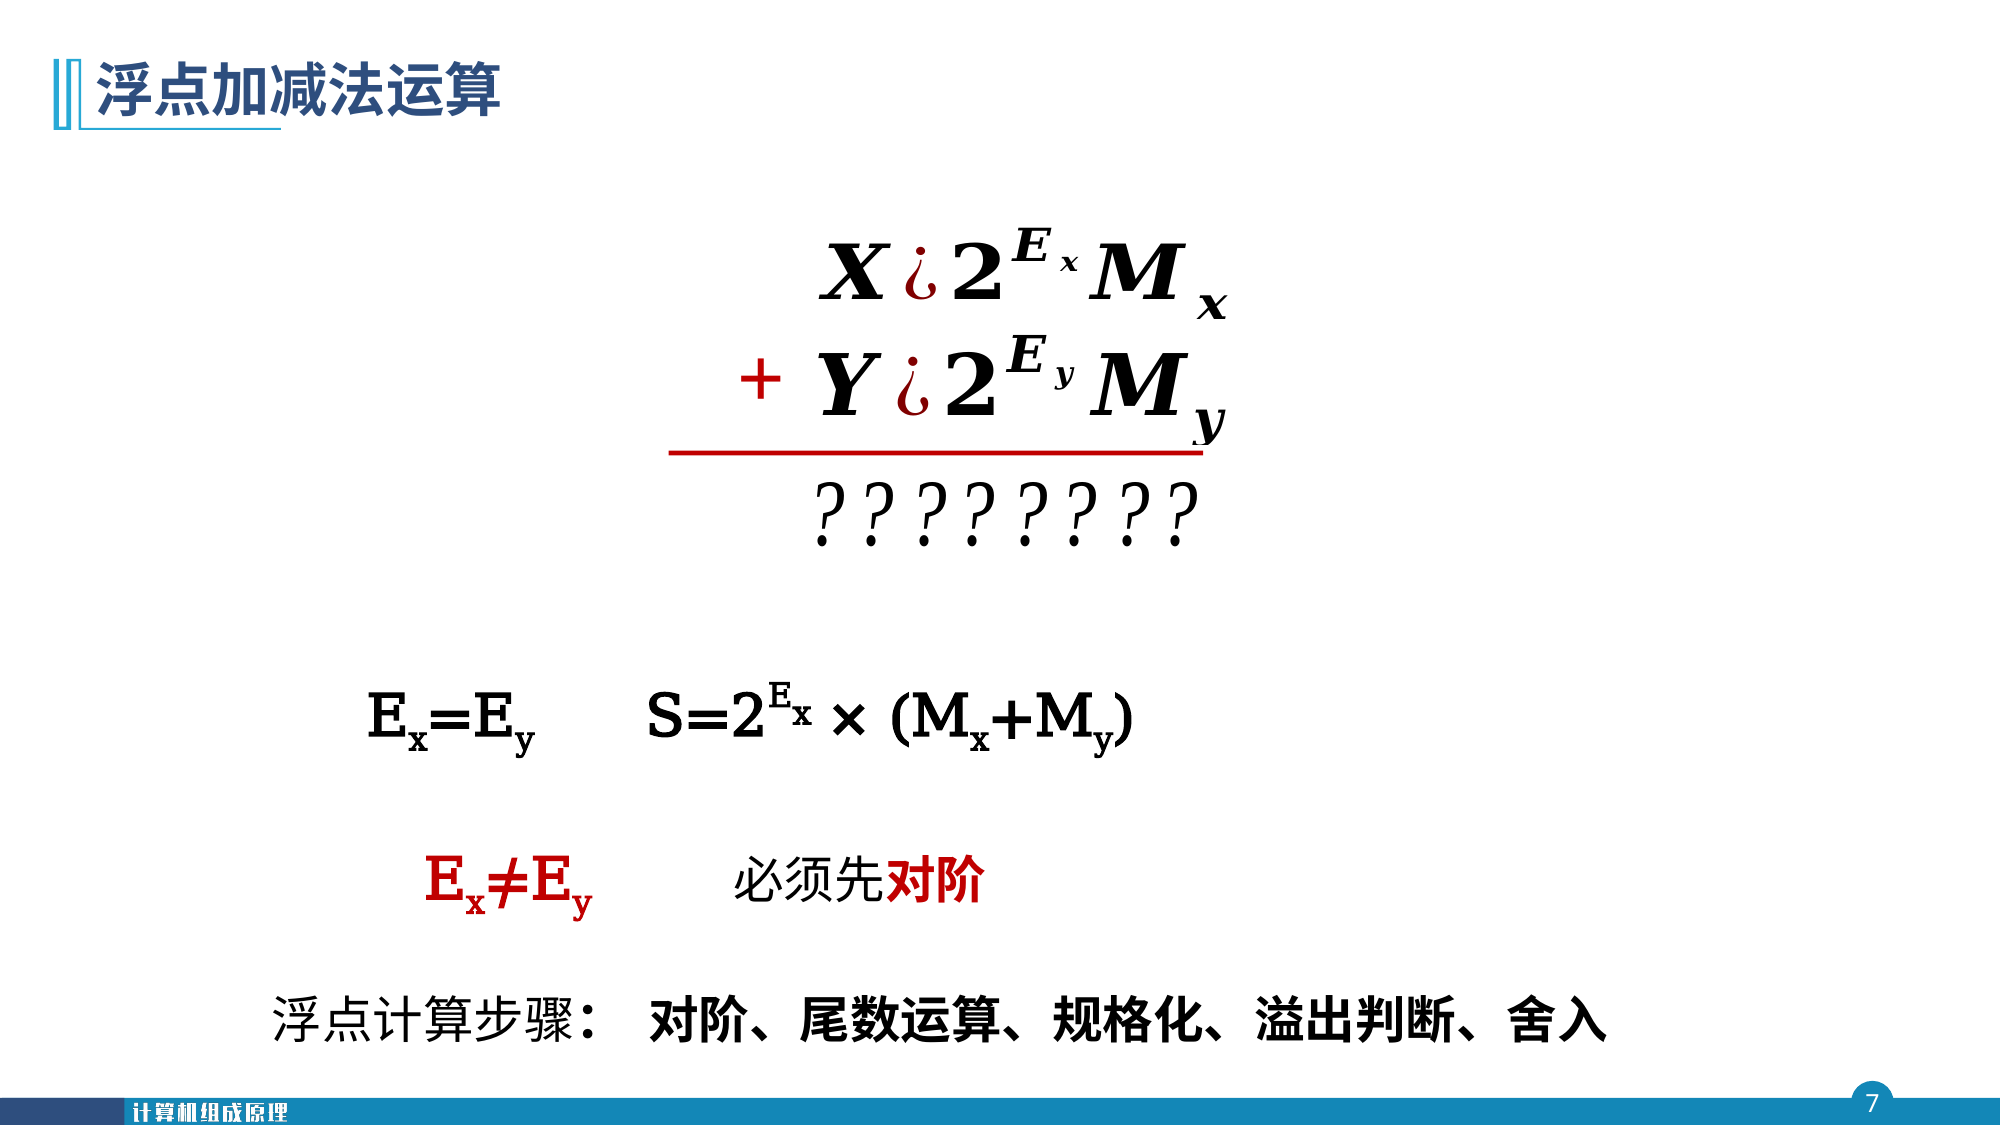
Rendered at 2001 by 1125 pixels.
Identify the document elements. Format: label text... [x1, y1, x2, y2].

list Ex=Ey S=2Ex × (Mx+My) Ex≠Ey 必须先对阶 浮点计算步骤： 对阶、尾数运算、规格化、溢出判断、舍入 [223, 607, 1823, 1062]
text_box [668, 317, 1232, 453]
title 浮点加减法运算 [80, 42, 1805, 144]
